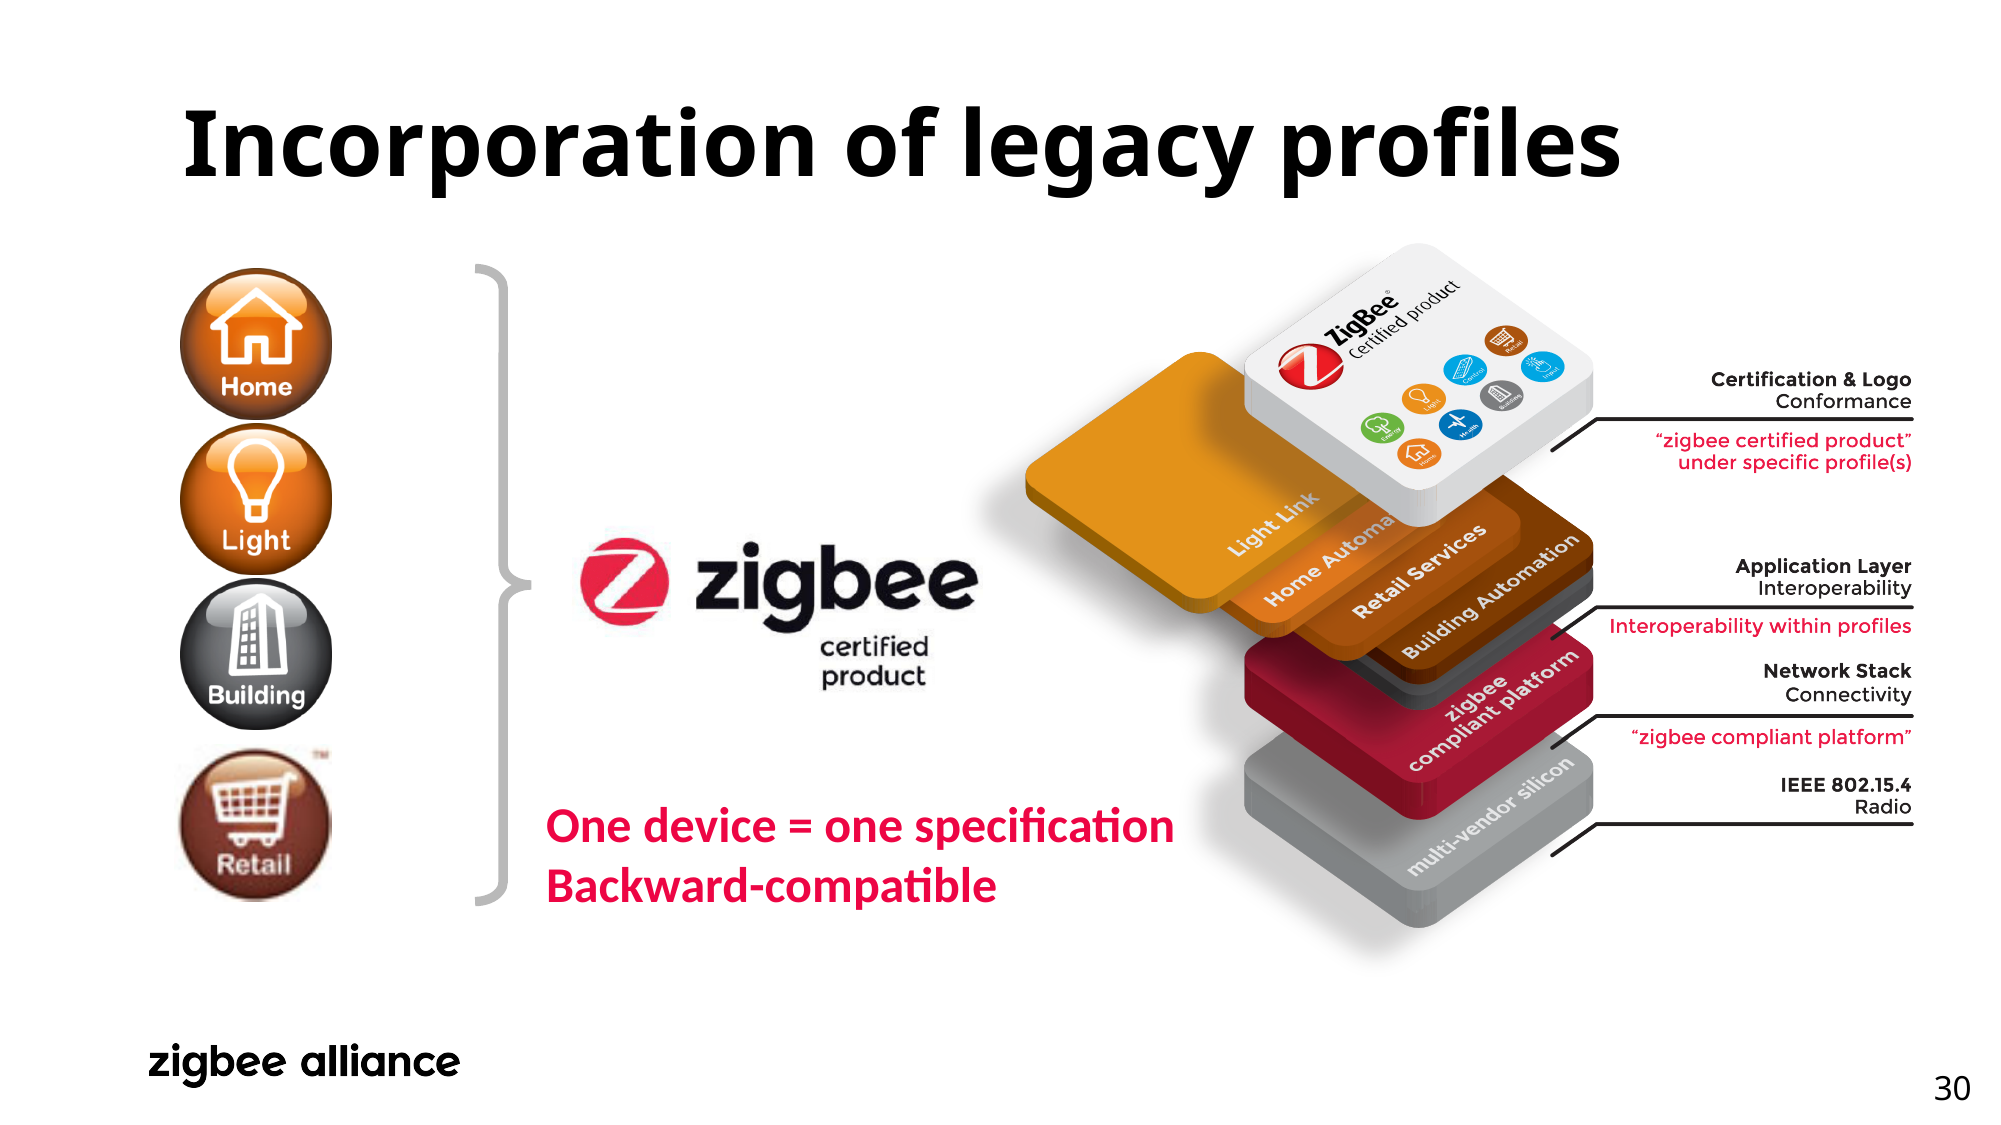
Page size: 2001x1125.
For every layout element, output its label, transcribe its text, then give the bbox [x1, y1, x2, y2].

picture [180, 423, 332, 575]
text_box One device = one specification Backward-compatible [531, 784, 947, 920]
picture [174, 744, 332, 902]
picture [149, 1043, 460, 1088]
text_box Incorporation of legacy profiles [169, 43, 1693, 249]
picture [180, 268, 332, 420]
picture [180, 578, 332, 730]
picture [571, 241, 1914, 987]
text_box [475, 267, 532, 903]
